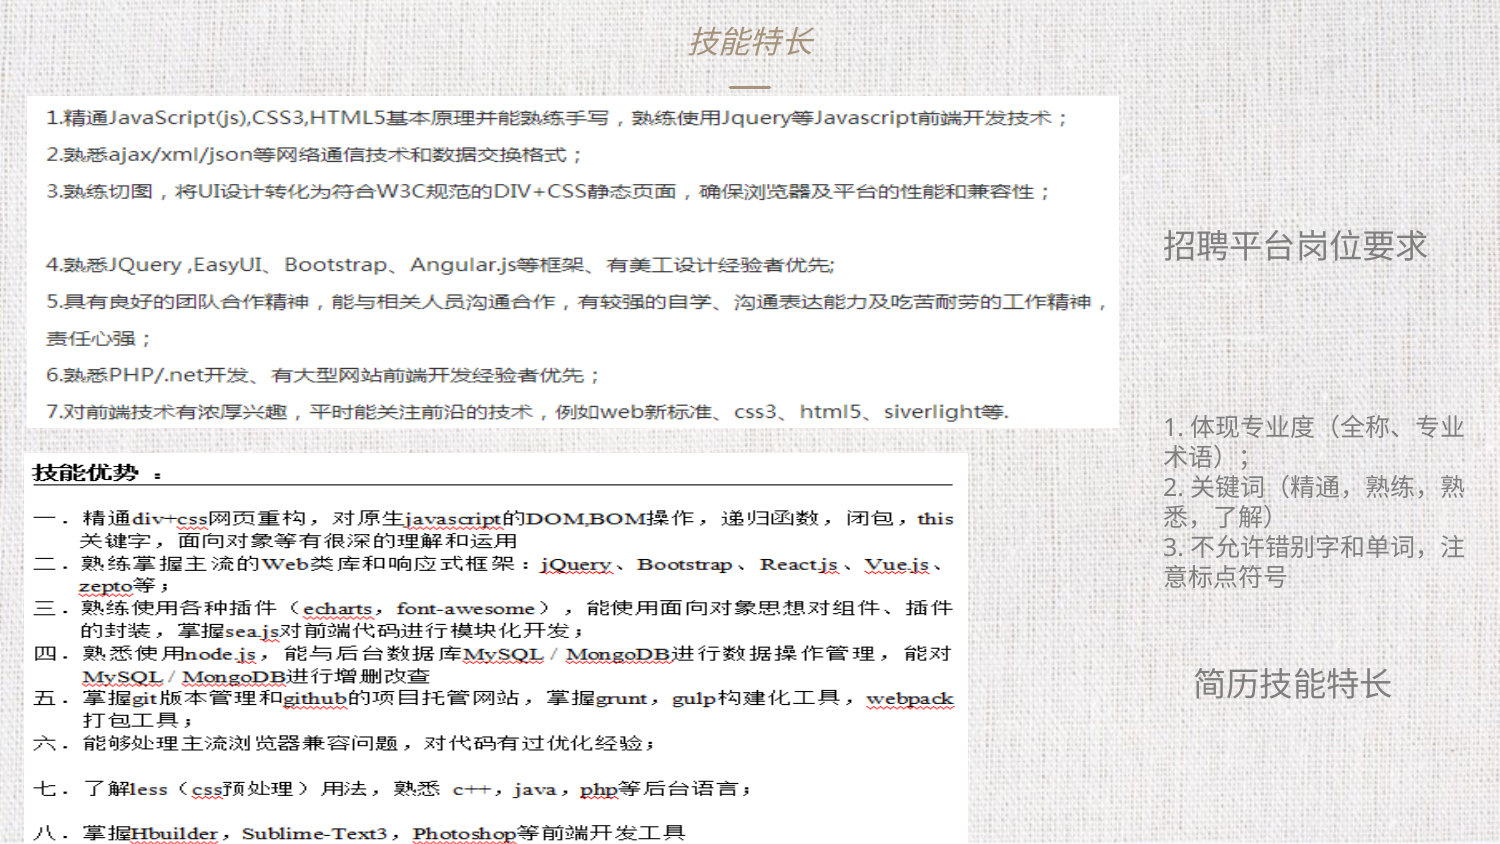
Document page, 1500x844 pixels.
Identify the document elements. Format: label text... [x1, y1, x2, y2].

text_box 1.体现专业度（全称、专业术语）； 2.关键词（精通，熟练，熟悉，了解） 3.不允许错别字和单词，注意标点符号 [1148, 404, 1490, 599]
picture [0, 0, 1500, 844]
text_box 简历技能特长 [1178, 656, 1408, 711]
text_box 招聘平台岗位要求 [1148, 205, 1473, 353]
text_box 技能特长 [672, 15, 828, 68]
